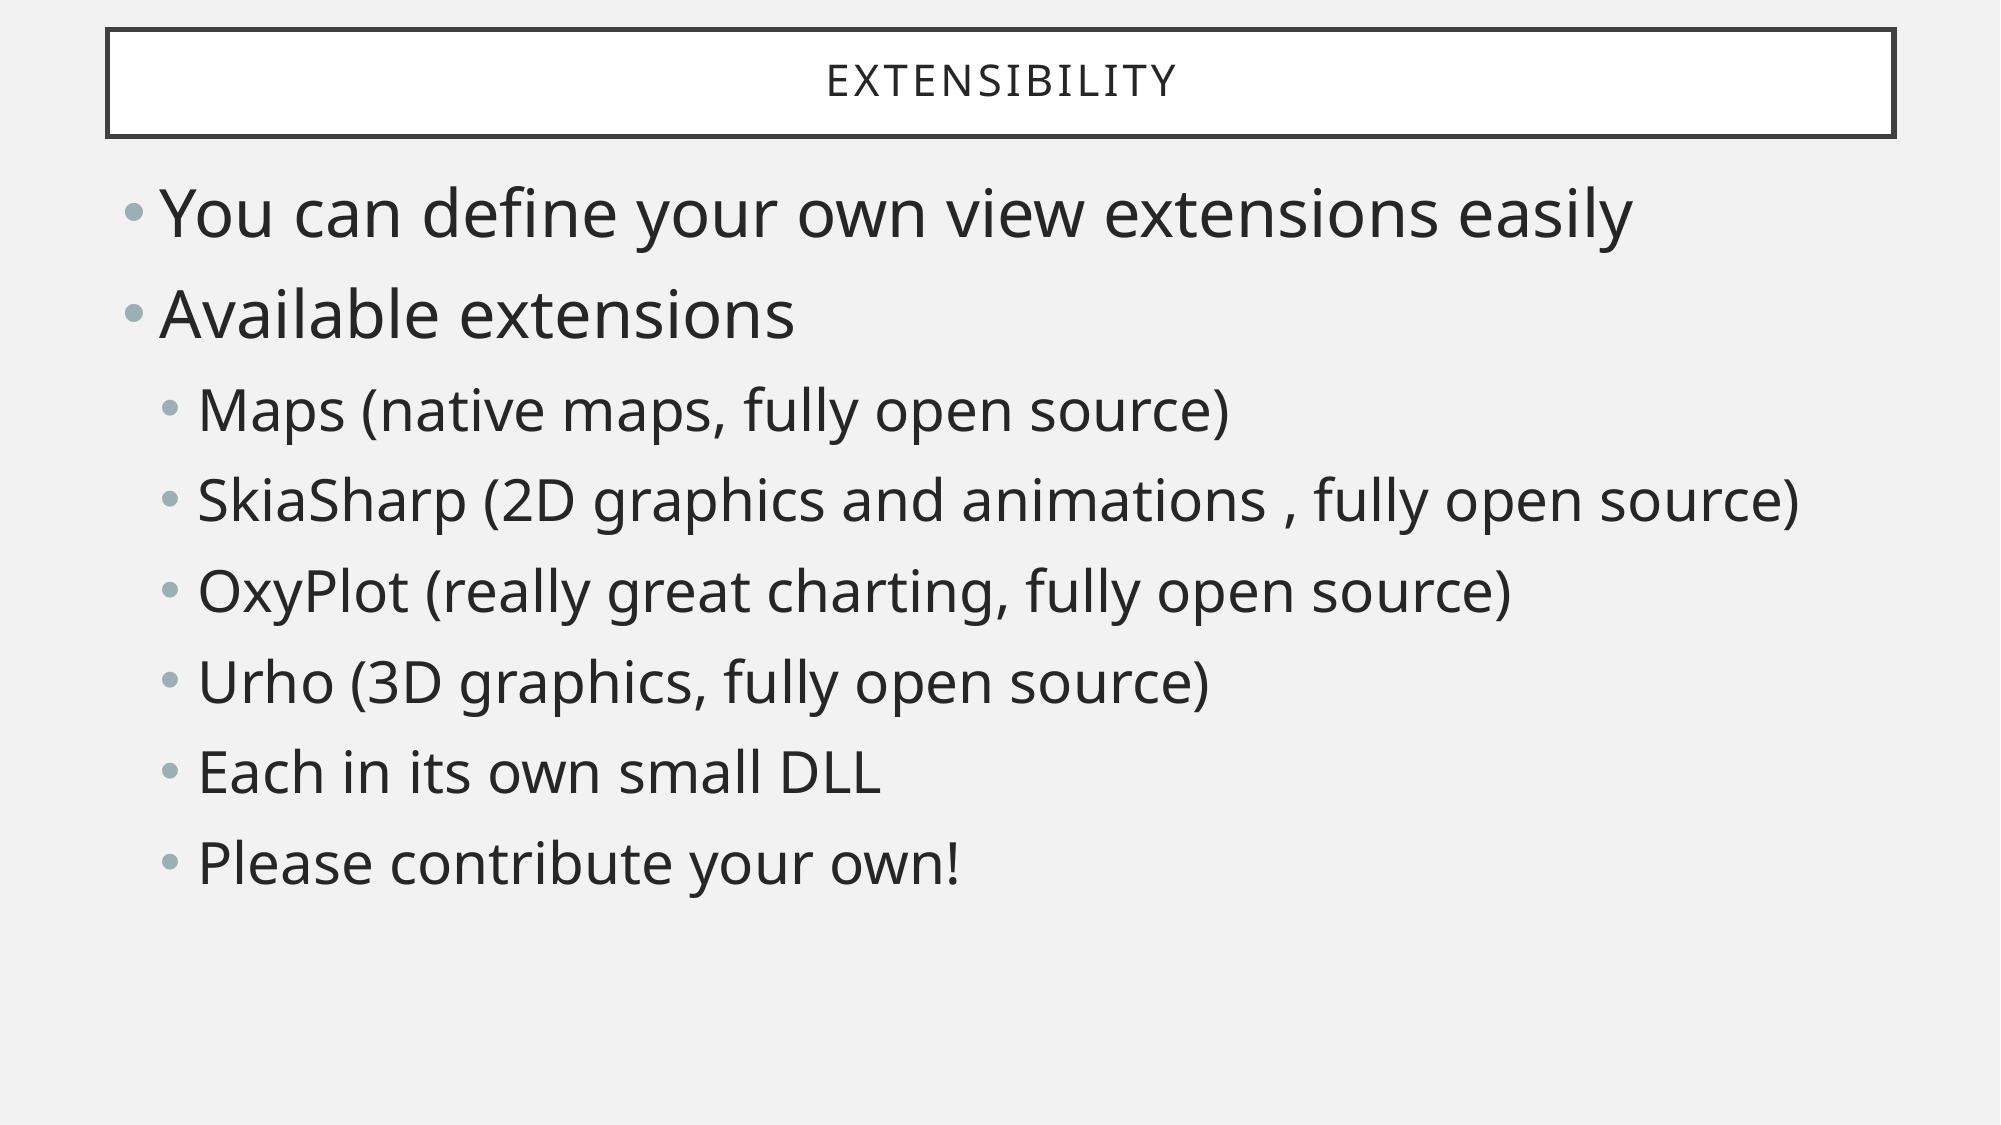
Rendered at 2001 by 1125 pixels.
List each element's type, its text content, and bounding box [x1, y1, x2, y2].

list You can define your own view extensions easily Available extensions Maps (native maps, fully open source) SkiaSharp (2D graphics and animations , fully open source) OxyPlot (really great charting, fully open source) Urho (3D graphics, fully open source) Each in its own small DLL Please contribute your own! [107, 163, 1895, 1078]
title EXTENSIBILITY [105, 27, 1897, 139]
